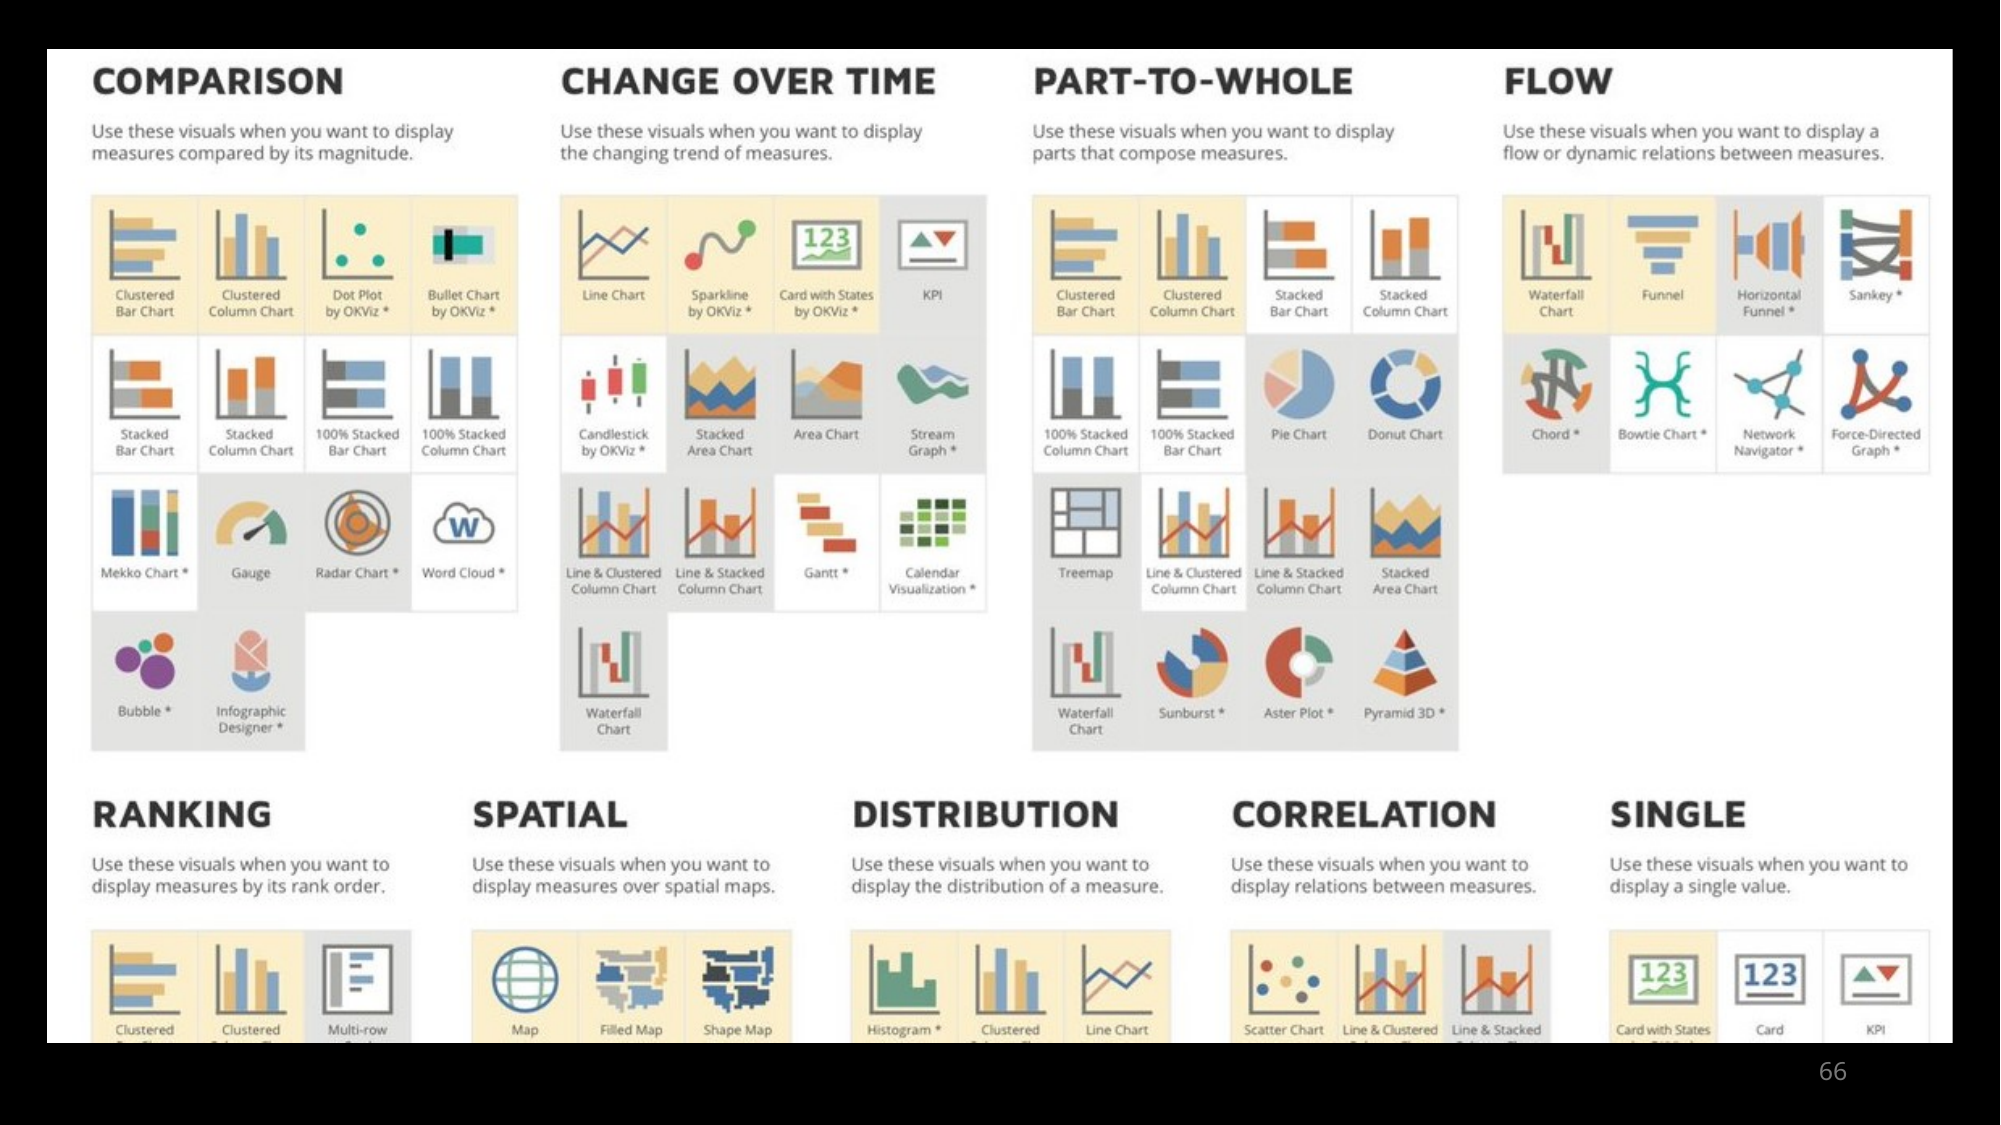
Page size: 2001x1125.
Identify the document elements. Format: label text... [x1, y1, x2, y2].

slide_number 66 [1412, 1042, 1863, 1103]
text_box [46, 48, 1954, 1044]
